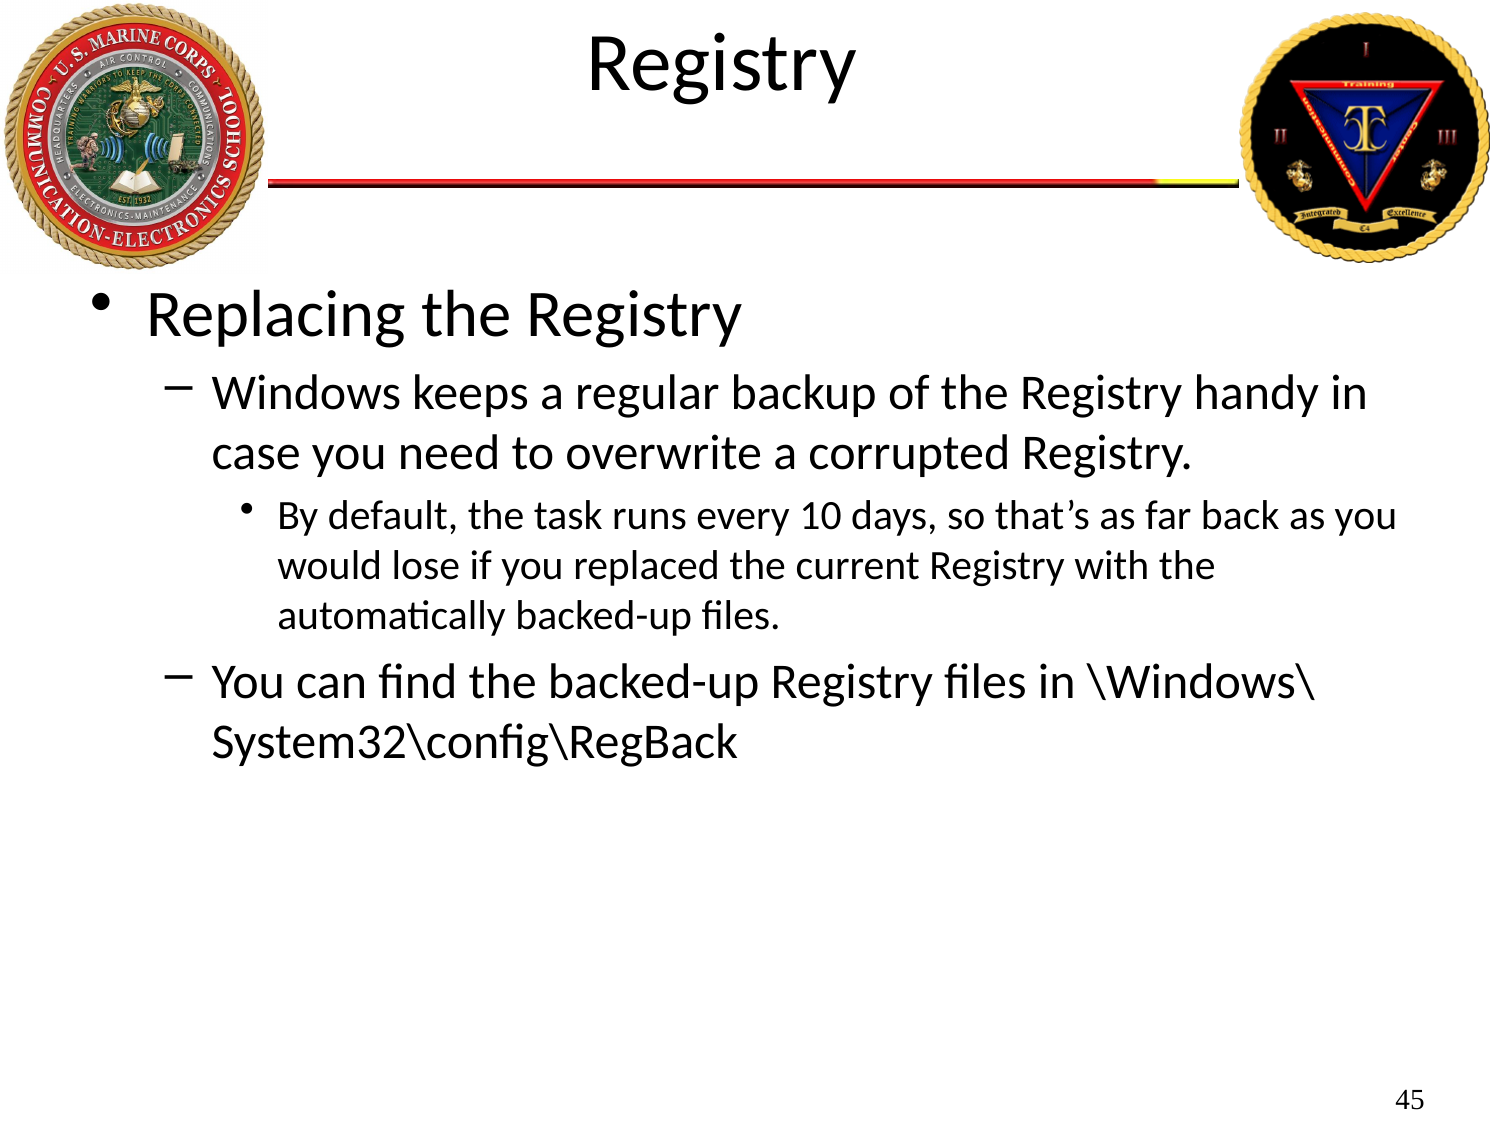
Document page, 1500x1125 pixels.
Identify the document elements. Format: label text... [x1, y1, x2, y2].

title Registry [150, 0, 1313, 166]
picture [0, 0, 1490, 274]
list Replacing the Registry Windows keeps a regular backup of the Registry handy in case you need to overwrite a corrupted Registry. By default, the task runs every 10 days, so that’s as far back as you would lose if you replaced the current Registry with the automatically backed-up files. You can find the backed-up Registry files in \Windows\System32\config\RegBack [75, 262, 1425, 1005]
